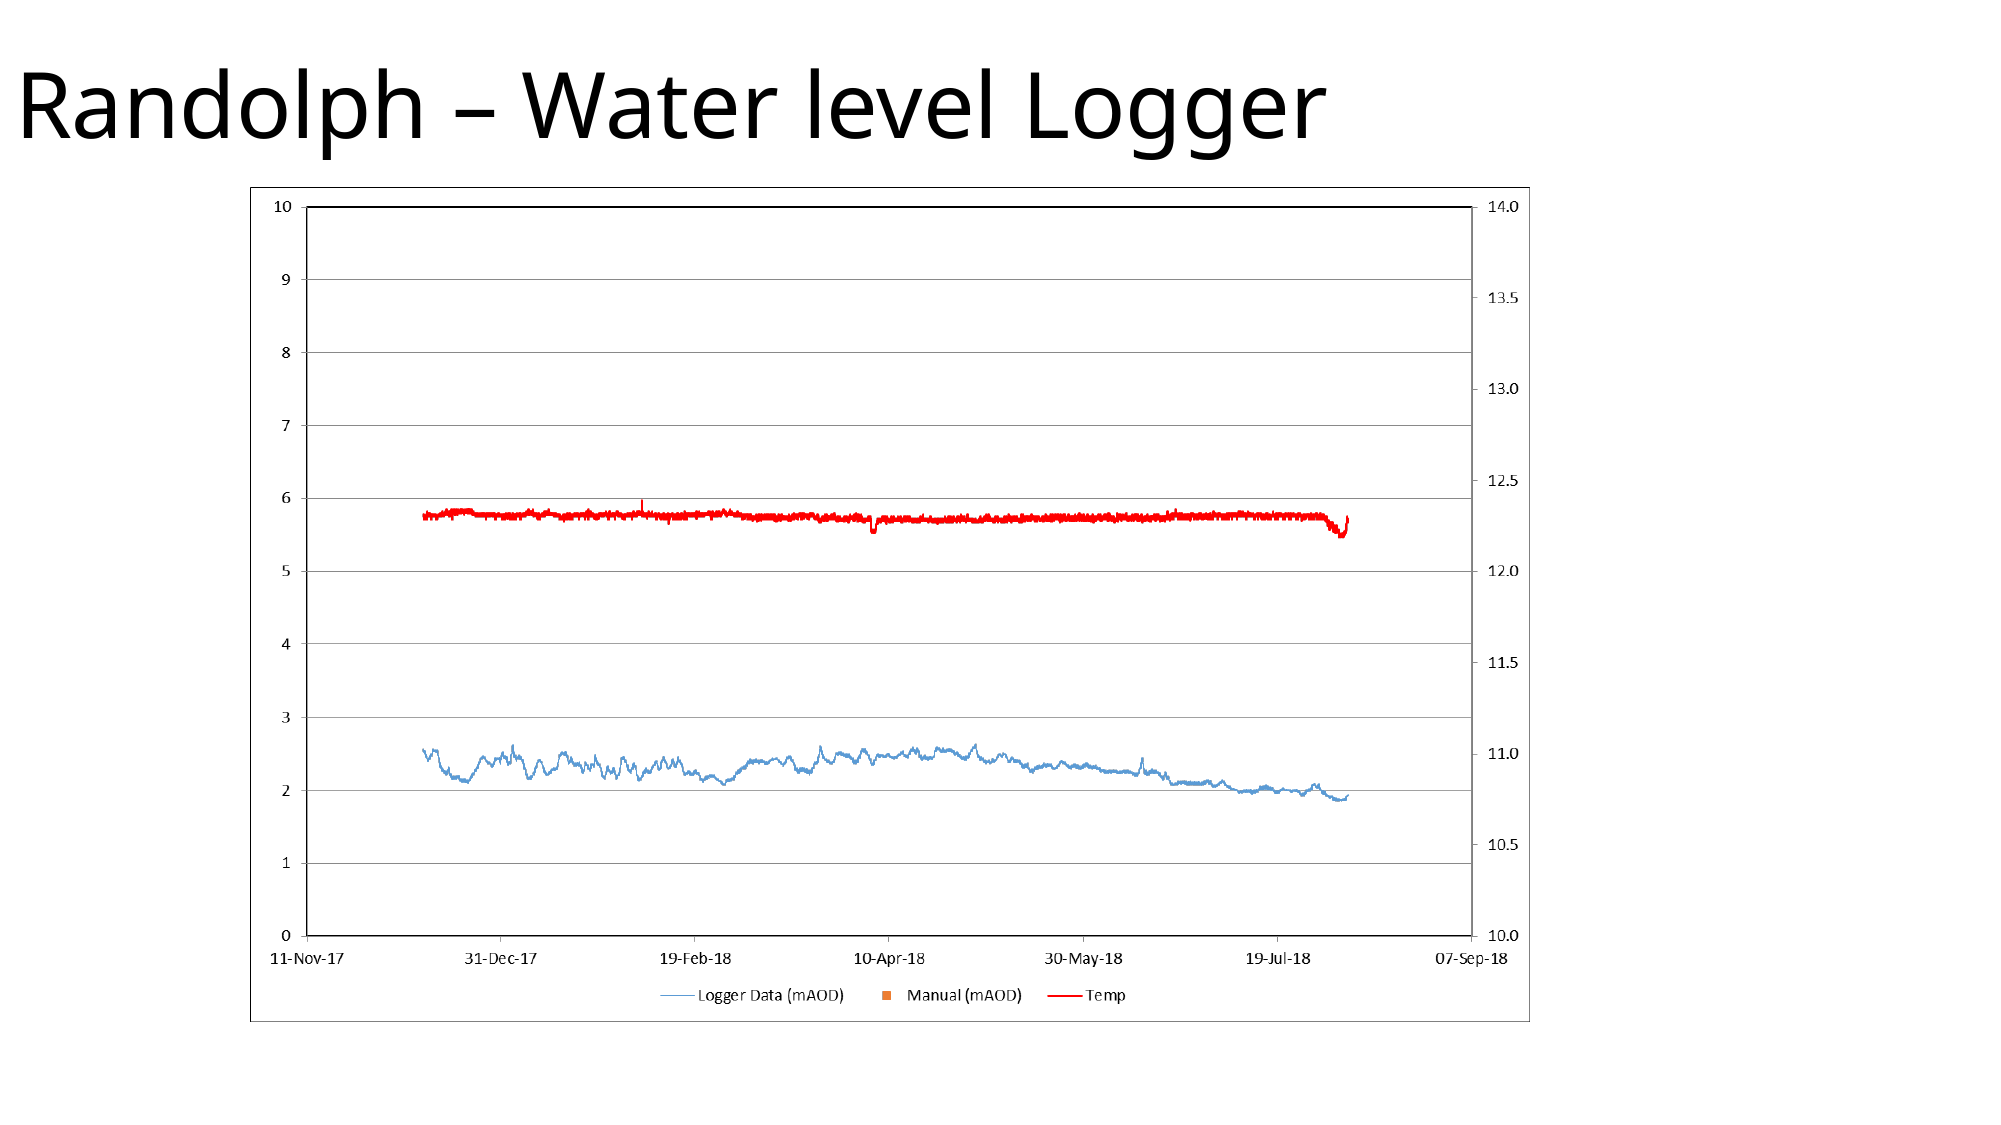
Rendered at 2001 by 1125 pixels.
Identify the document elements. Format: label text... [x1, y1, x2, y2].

title Randolph – Water level Logger [0, 0, 1725, 218]
picture [250, 187, 1530, 1022]
